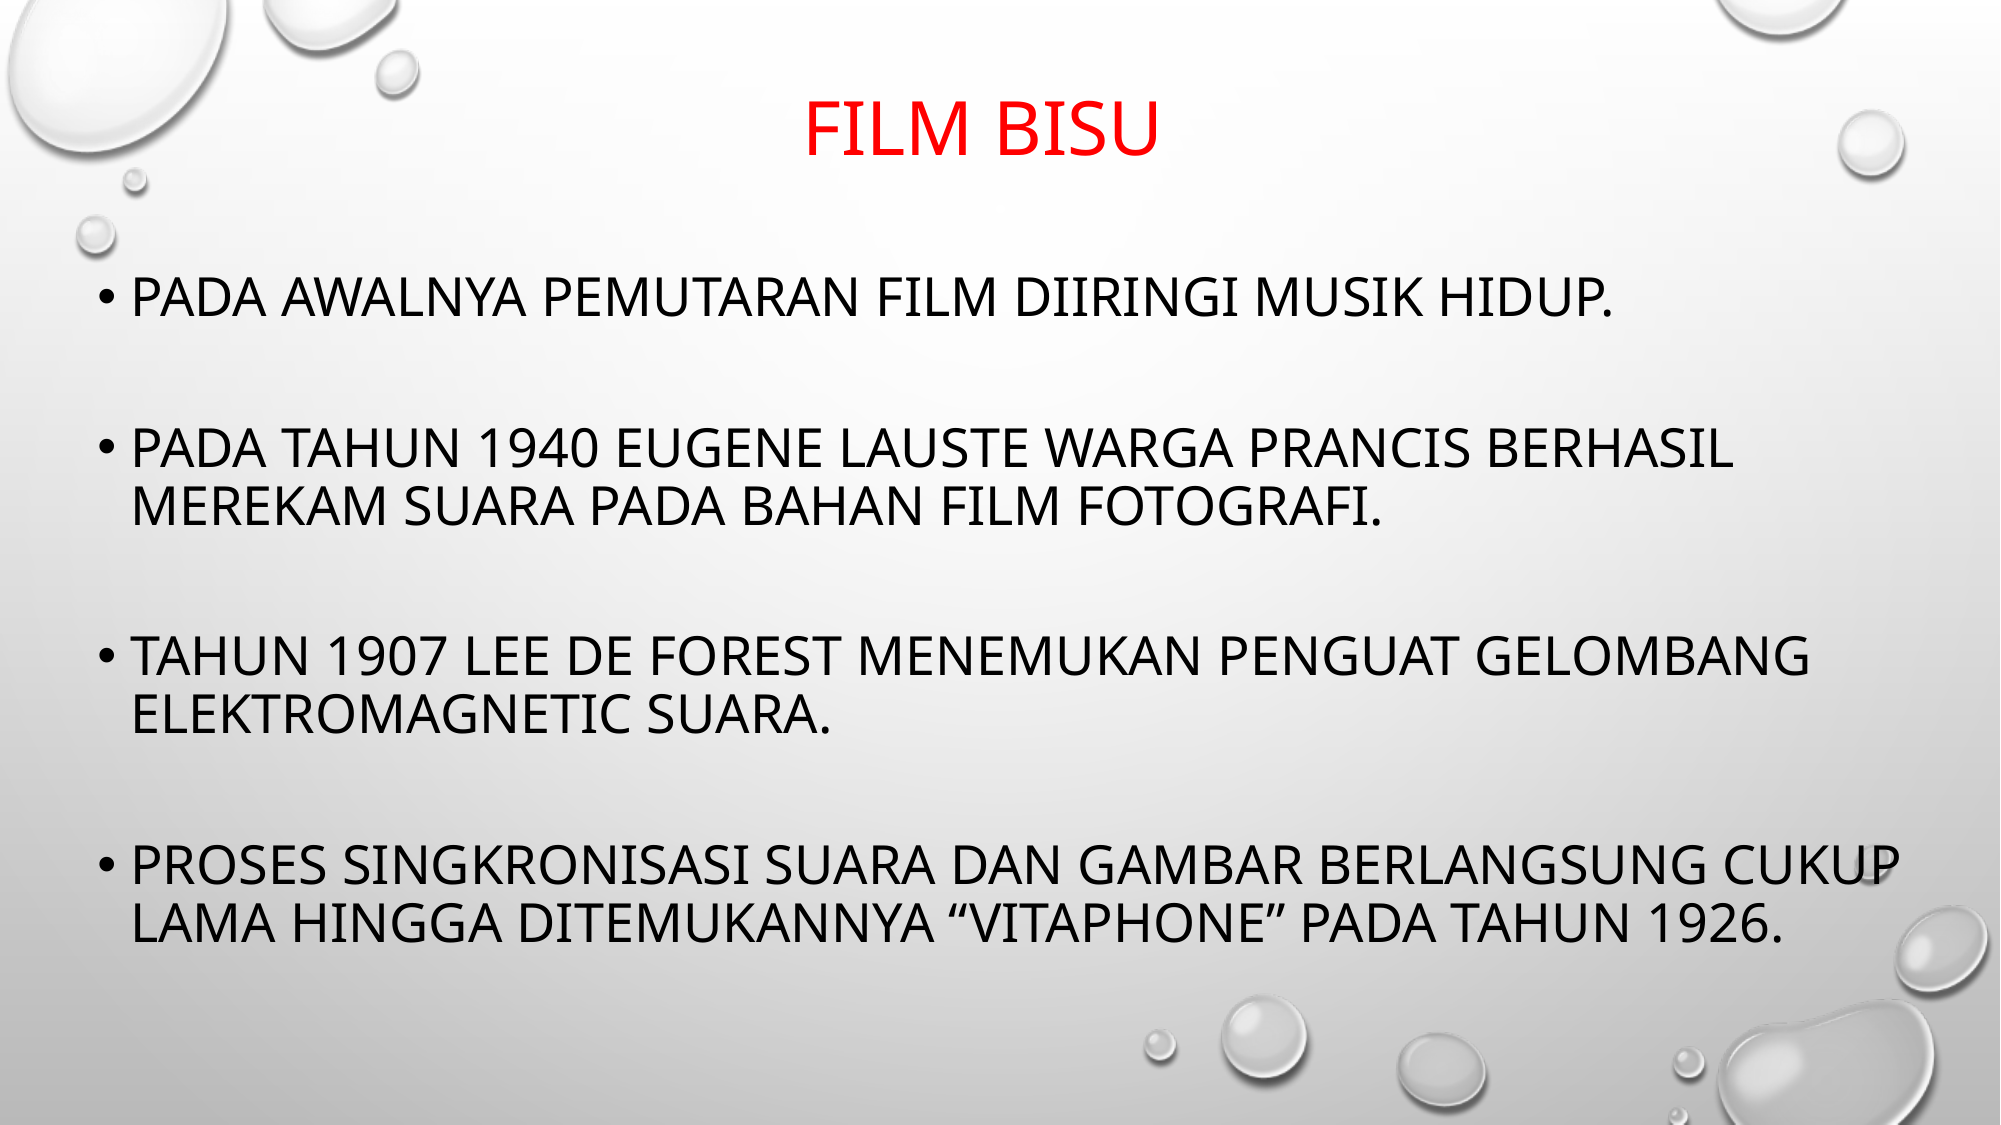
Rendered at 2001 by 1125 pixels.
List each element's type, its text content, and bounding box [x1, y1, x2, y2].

title Film Bisu [132, 0, 1834, 262]
picture [0, 0, 2000, 1125]
list Pada awalnya pemutaran film diiringi musik hidup. Pada tahun 1940 Eugene Lauste warga prancis berhASIL merekam suara pada bahan film fotografi. Tahun 1907 Lee de Forest MENEMUKAN penguat gelombang elektromagnetic suara. Proses singkronisasi suara dan gambar berlangsung cukup lama hingga ditemukannya “Vitaphone” pada tahun 1926. [82, 262, 1923, 1005]
